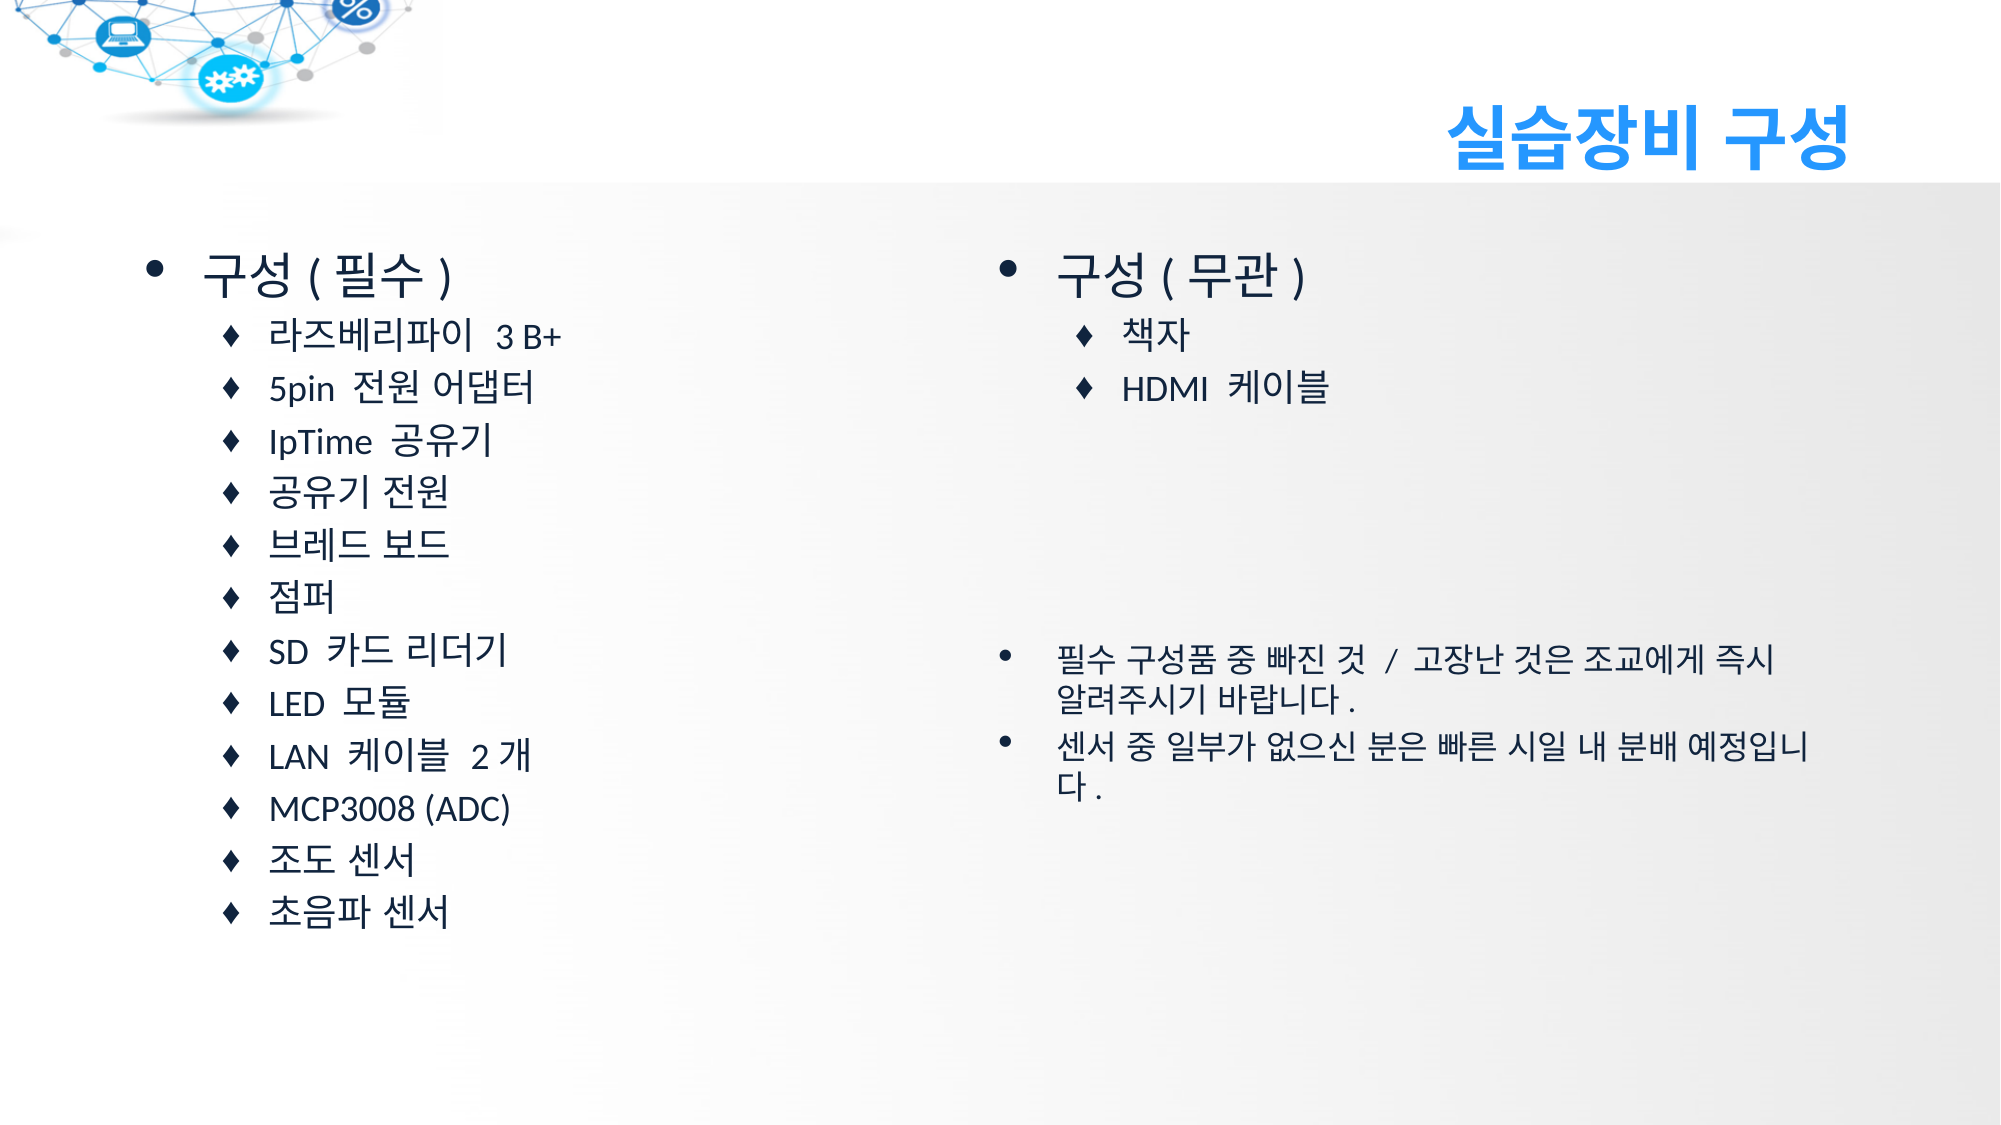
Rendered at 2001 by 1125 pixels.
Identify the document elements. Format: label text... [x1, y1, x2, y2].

list 구성(필수) 라즈베리파이 3 B+ 5pin 전원 어댑터 IpTime 공유기 공유기 전원 브레드 보드 점퍼 SD 카드 리더기 LED 모듈 LAN 케이블 2개 MCP3008 (ADC) 조도 센서 초음파 센서 구성(무관) 책자 HDMI 케이블 필수 구성품 중 빠진 것 / 고장난 것은 조교에게 즉시 알려주시기 바랍니다. 센서 중 일부가 없으신 분은 빠른 시일 내 분배 예정입니다. [131, 236, 1869, 989]
title 실습장비 구성 [131, 86, 1869, 187]
picture [0, 0, 2001, 1125]
